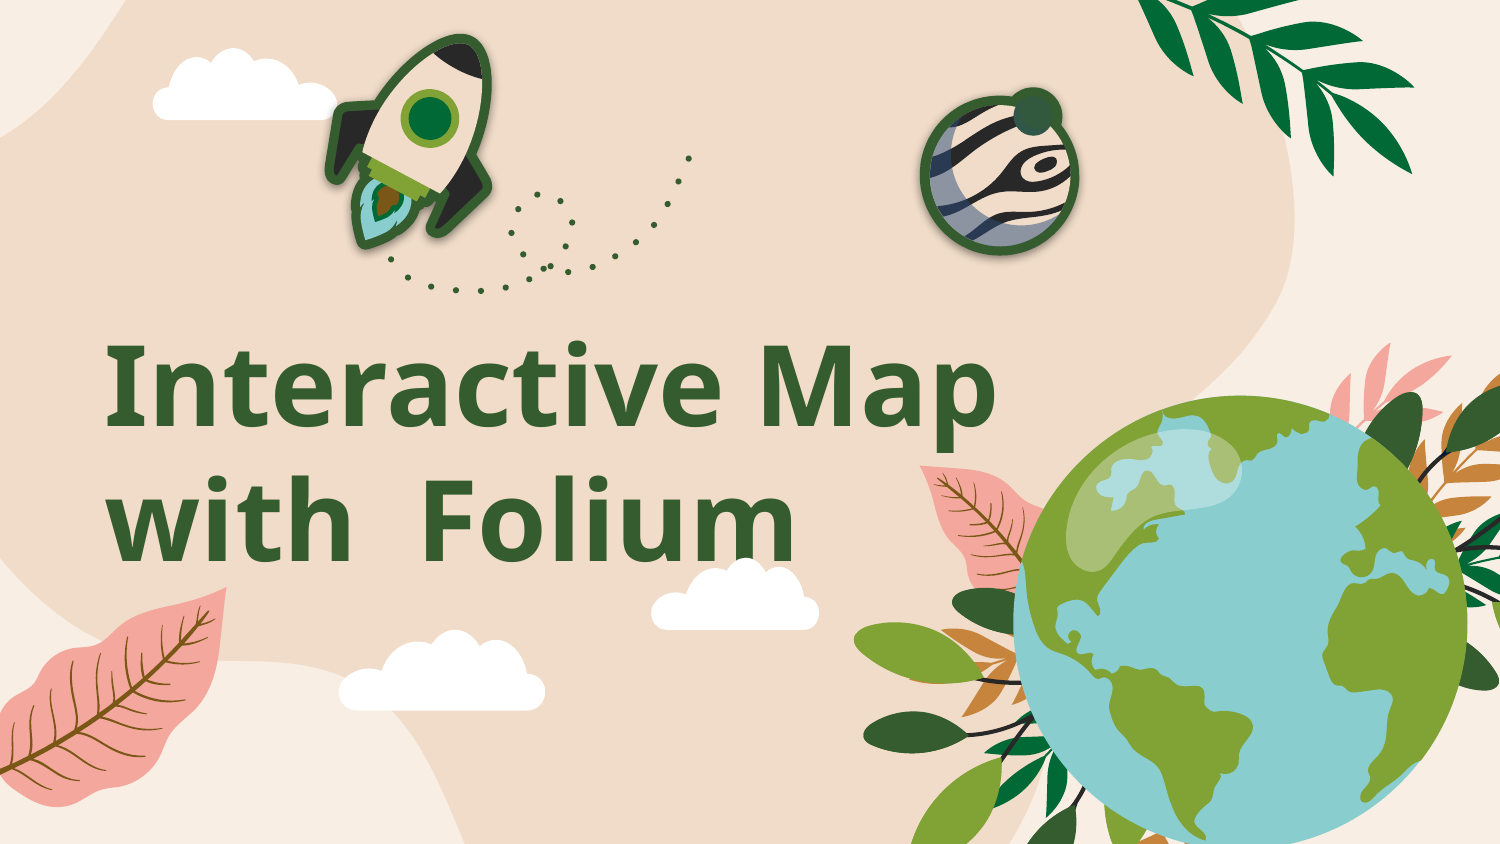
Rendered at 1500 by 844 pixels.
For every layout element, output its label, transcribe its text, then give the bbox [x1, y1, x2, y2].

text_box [853, 342, 1500, 844]
text_box [152, 48, 321, 121]
text_box [1138, 0, 1194, 77]
text_box [1165, 0, 1415, 177]
text_box [387, 158, 689, 292]
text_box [326, 68, 526, 225]
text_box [0, 631, 270, 782]
title Interactive Map with Folium [89, 262, 1258, 599]
text_box [651, 557, 820, 630]
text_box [918, 95, 1080, 247]
text_box [338, 629, 546, 711]
